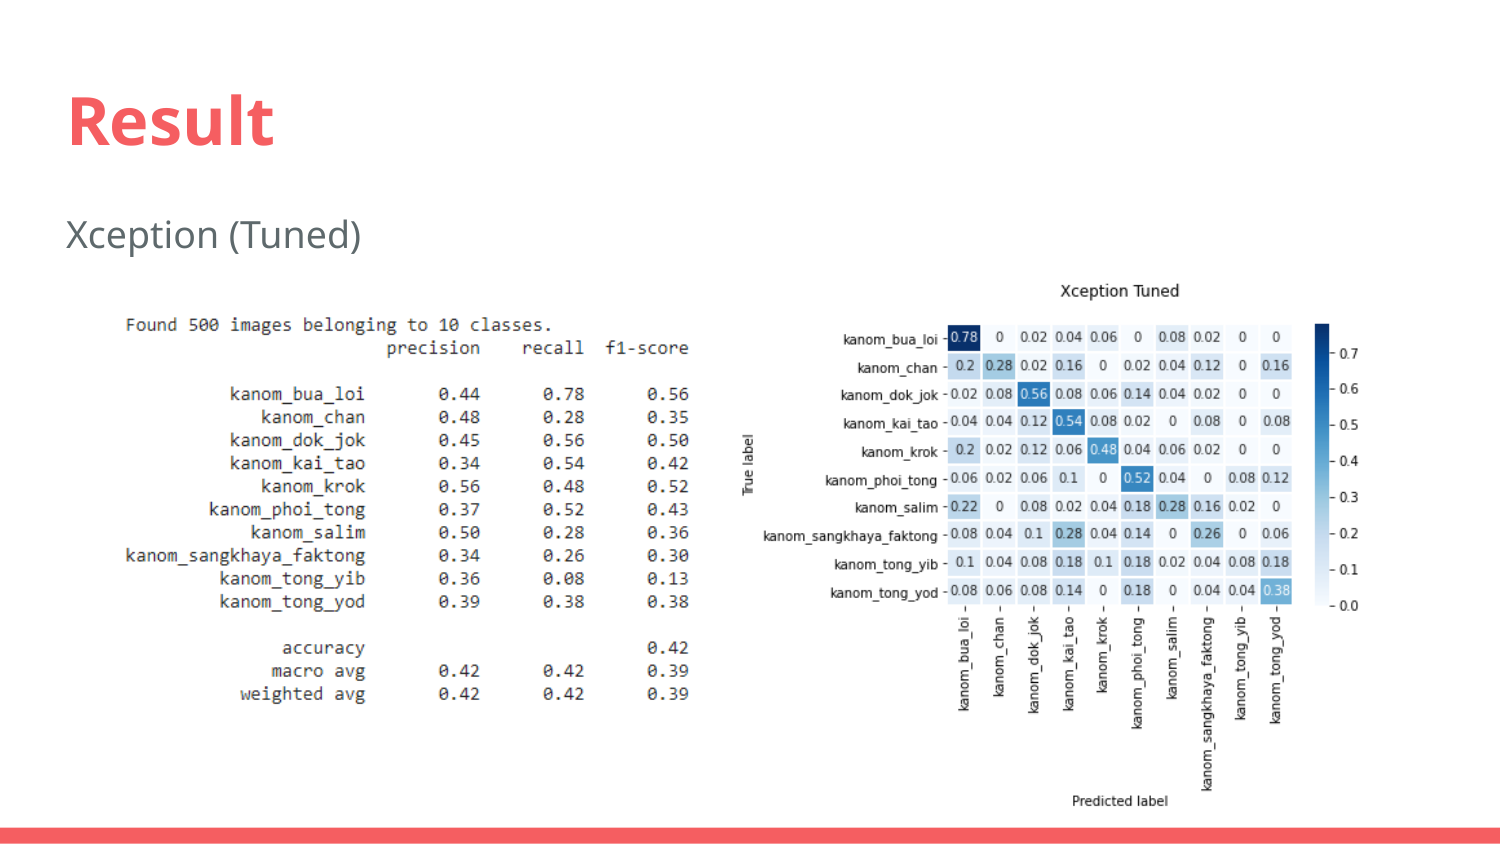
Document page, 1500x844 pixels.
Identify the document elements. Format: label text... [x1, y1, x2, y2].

list Xception (Tuned) [51, 189, 1449, 750]
title Result [51, 64, 1449, 167]
picture [97, 279, 1390, 819]
